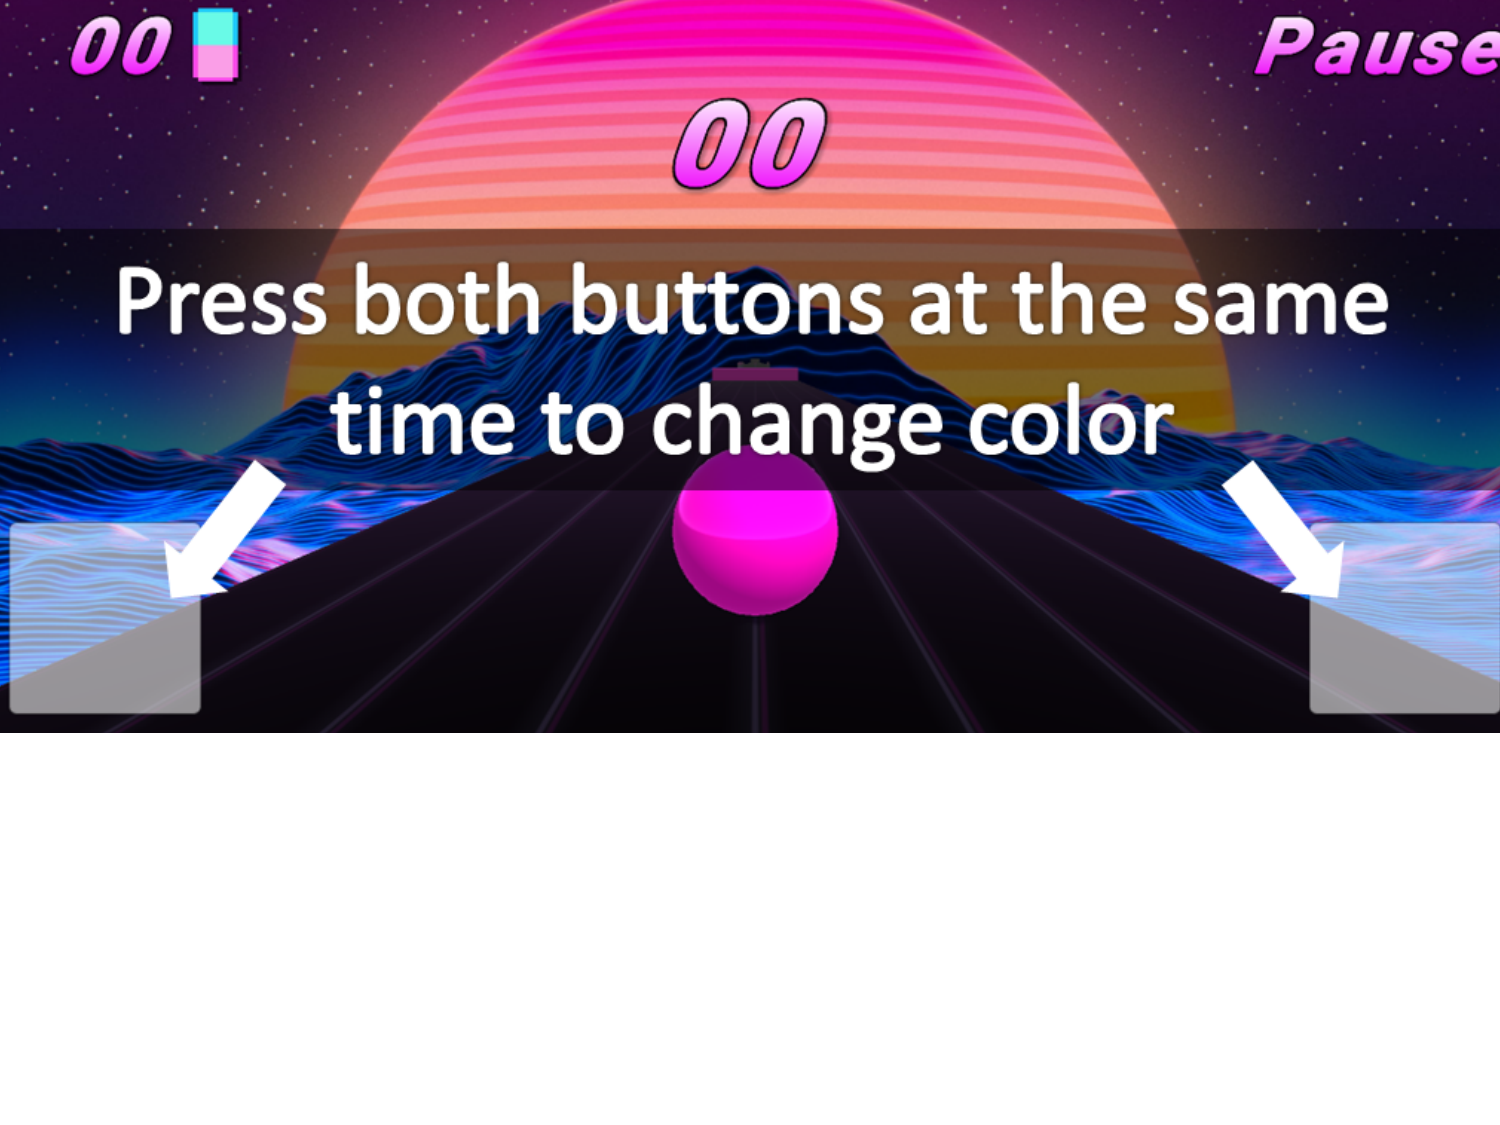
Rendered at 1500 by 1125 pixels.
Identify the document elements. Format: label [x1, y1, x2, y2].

picture [0, 0, 1500, 733]
